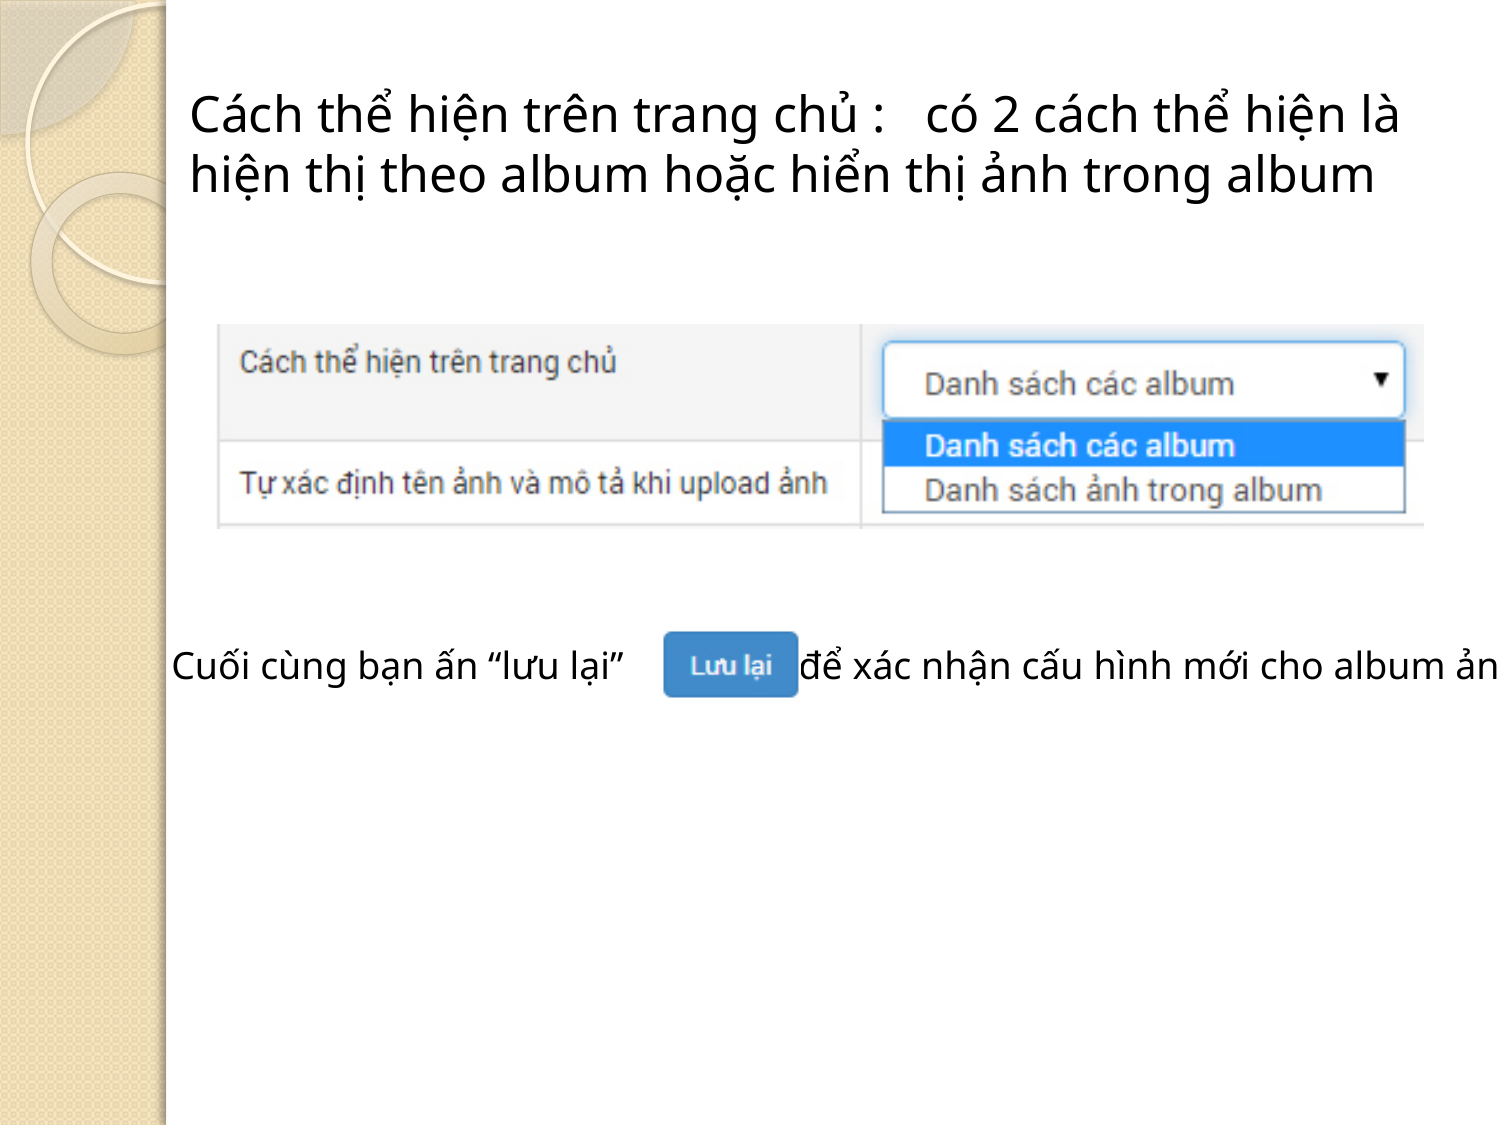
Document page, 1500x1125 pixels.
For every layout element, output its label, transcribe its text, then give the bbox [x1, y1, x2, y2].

text_box Cách thể hiện trên trang chủ : có 2 cách thể hiện là hiện thị theo album hoặc hiển thị ảnh trong album [174, 74, 1463, 210]
picture [213, 324, 1424, 530]
picture [662, 629, 801, 701]
text_box Cuối cùng bạn ấn “lưu lại” để xác nhận cấu hình mới cho album ảnh. [807, 634, 1500, 695]
text_box Cuối cùng bạn ấn “lưu lại” để xác nhận cấu hình mới cho album ảnh. [156, 634, 656, 695]
